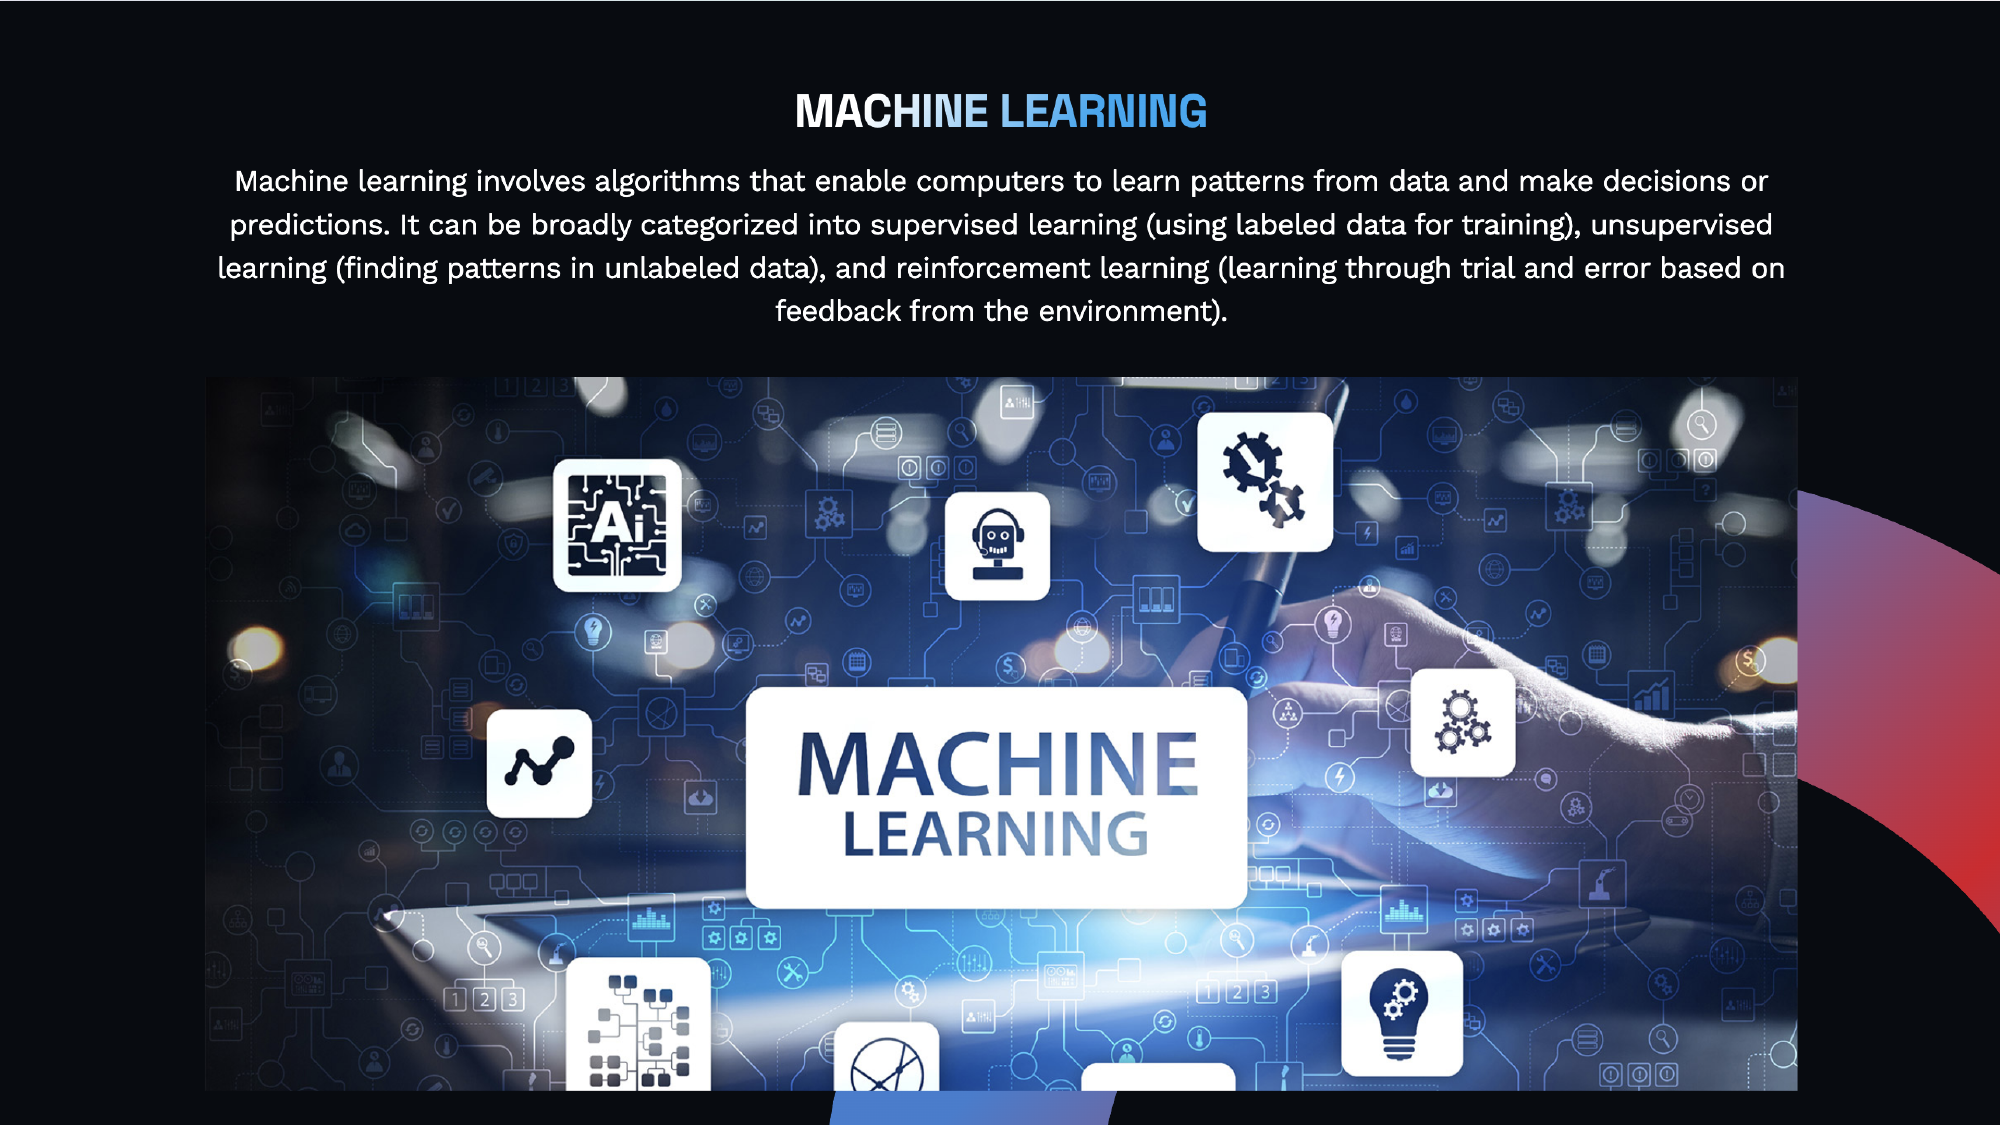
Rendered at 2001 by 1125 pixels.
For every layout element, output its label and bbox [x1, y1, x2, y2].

list [0, 0, 2000, 1125]
